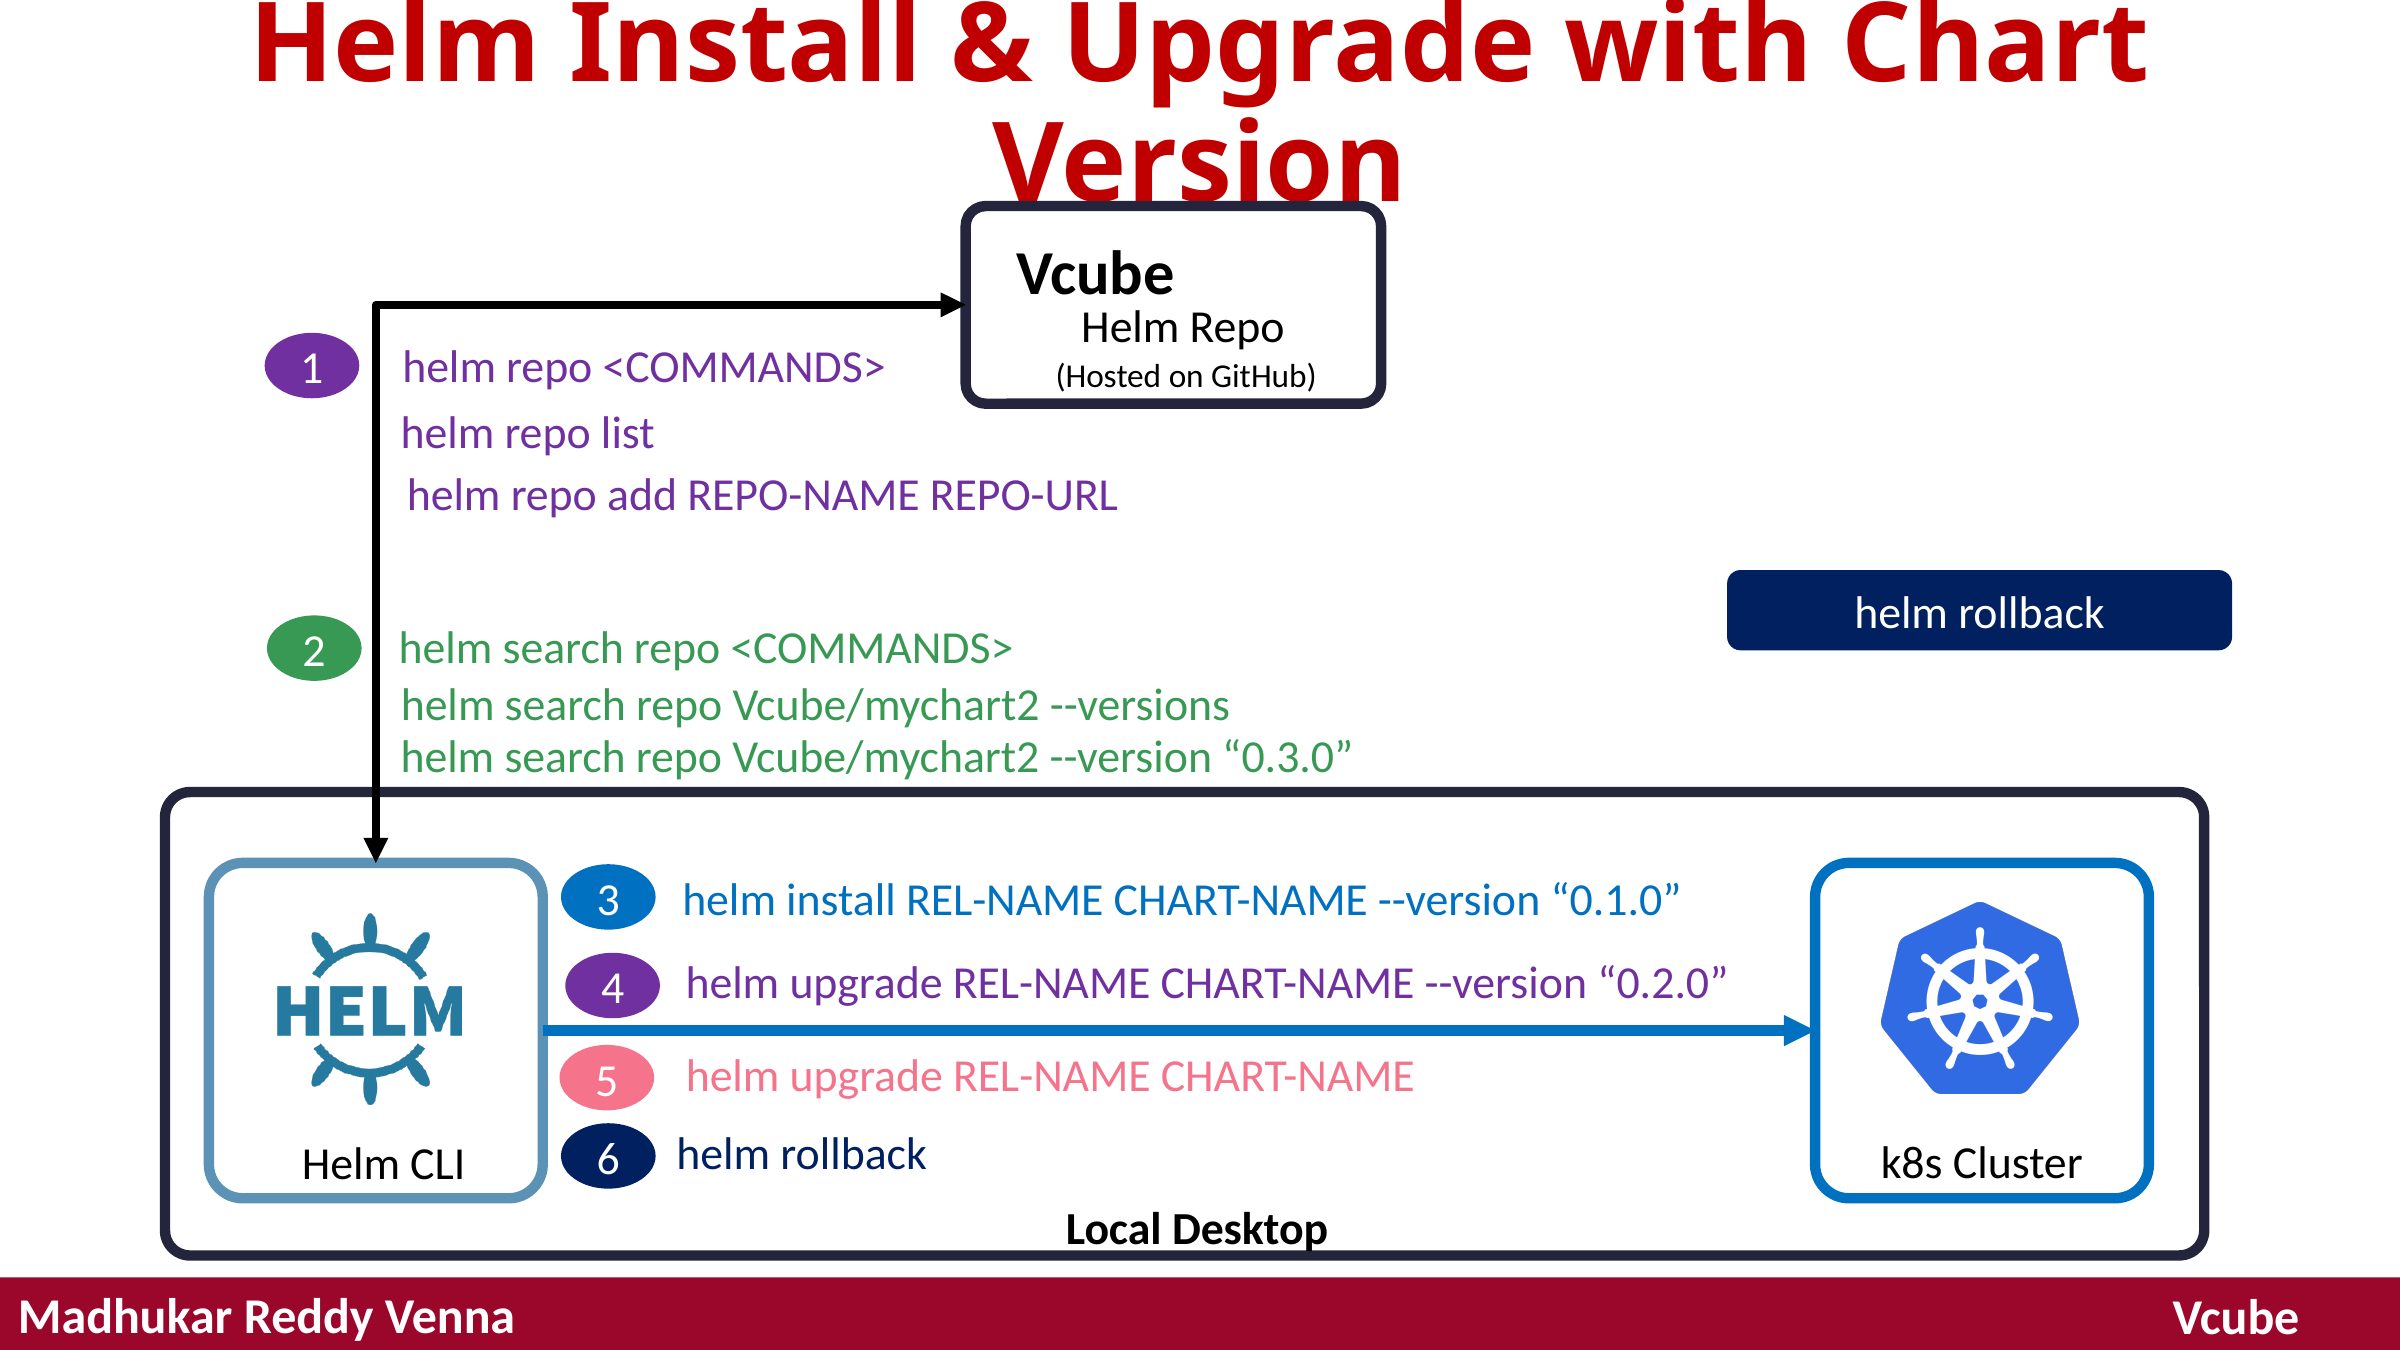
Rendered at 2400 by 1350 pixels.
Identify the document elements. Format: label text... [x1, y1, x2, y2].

text_box helm upgrade REL-NAME CHART-NAME --version “0.2.0” [670, 945, 1745, 1016]
text_box 3 [558, 865, 658, 932]
text_box [963, 203, 1384, 406]
text_box [162, 789, 2207, 1258]
picture [277, 912, 463, 1105]
text_box Local Desktop [1051, 1191, 1344, 1262]
text_box helm search repo <COMMANDS> [970, 610, 1065, 667]
text_box helm install REL-NAME CHART-NAME --version “0.1.0” [667, 862, 1698, 932]
text_box Helm CLI [287, 1126, 481, 1196]
text_box helm search repo Vcube/mychart2 --version “0.3.0” [970, 719, 1542, 789]
text_box Helm Repo [1066, 288, 1300, 346]
text_box [1812, 860, 2151, 1201]
picture [1880, 902, 2079, 1094]
text_box 4 [563, 950, 663, 1017]
text_box Vcube [1001, 224, 1190, 315]
footer Madhukar Reddy Venna [0, 1278, 543, 1350]
text_box 2 [264, 613, 364, 683]
text_box 6 [558, 1121, 658, 1191]
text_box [375, 304, 966, 864]
text_box helm rollback [661, 1116, 953, 1186]
text_box (Hosted on GitHub) [1040, 346, 1332, 402]
text_box helm repo add REPO-NAME REPO-URL [970, 456, 1134, 527]
text_box helm rollback [1724, 567, 2235, 653]
text_box 1 [262, 330, 362, 401]
text_box helm upgrade REL-NAME CHART-NAME [671, 1037, 1461, 1108]
text_box 5 [557, 1042, 657, 1113]
title Helm Install & Upgrade with Chart Version [165, 8, 2235, 204]
text_box helm search repo Vcube/mychart2 --versions [970, 667, 1447, 719]
